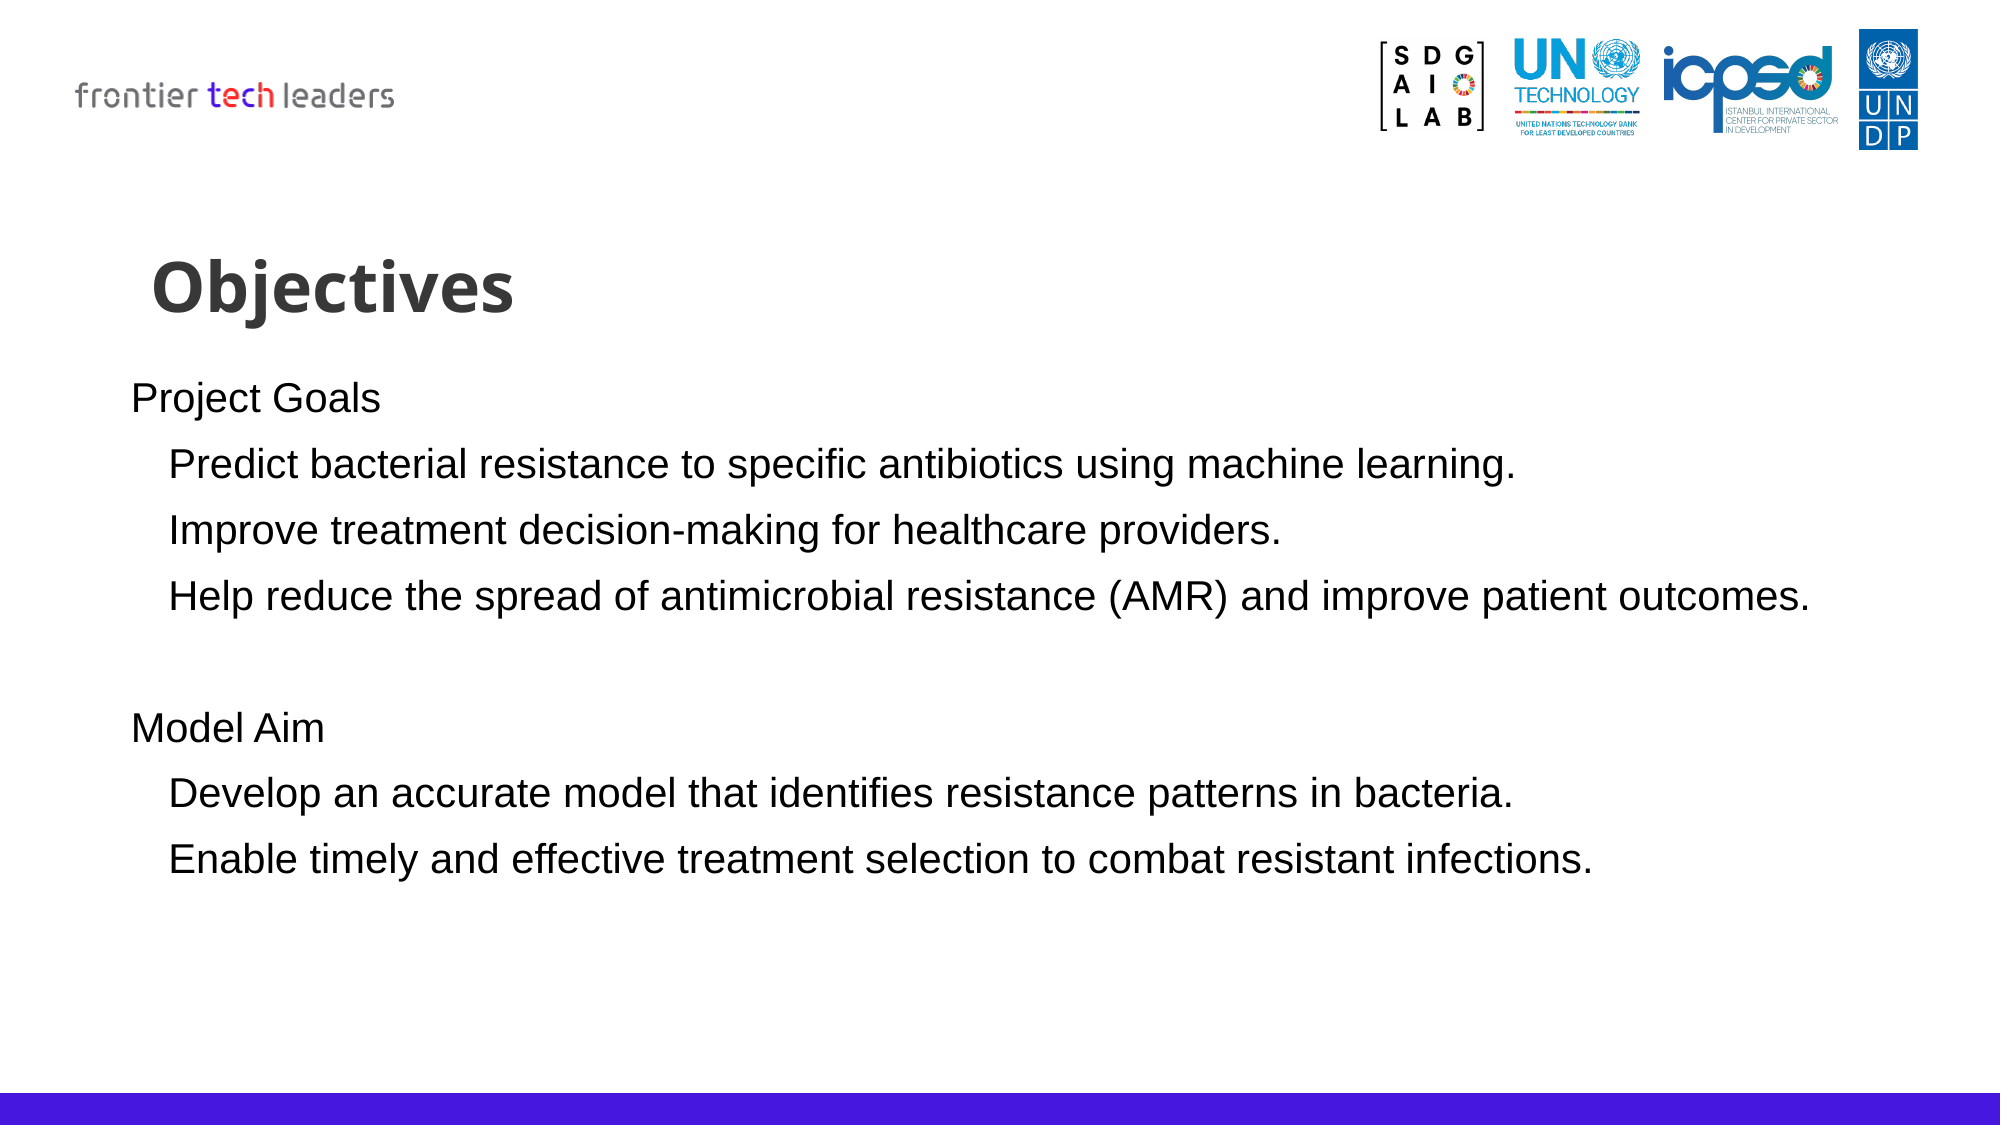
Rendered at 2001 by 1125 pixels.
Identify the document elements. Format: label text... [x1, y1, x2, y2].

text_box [1377, 29, 1918, 150]
text_box [0, 1093, 2000, 1125]
text_box Objectives [142, 242, 943, 338]
text_box Project Goals Predict bacterial resistance to specific antibiotics using machine learning. Improve treatment decision-making for healthcare providers. Help reduce the spread of antimicrobial resistance (AMR) and improve patient outcomes. Model Aim Develop an accurate model that identifies resistance patterns in bacteria. Enable timely and effective treatment selection to combat resistant infections. [123, 369, 1919, 1067]
picture [75, 82, 394, 108]
